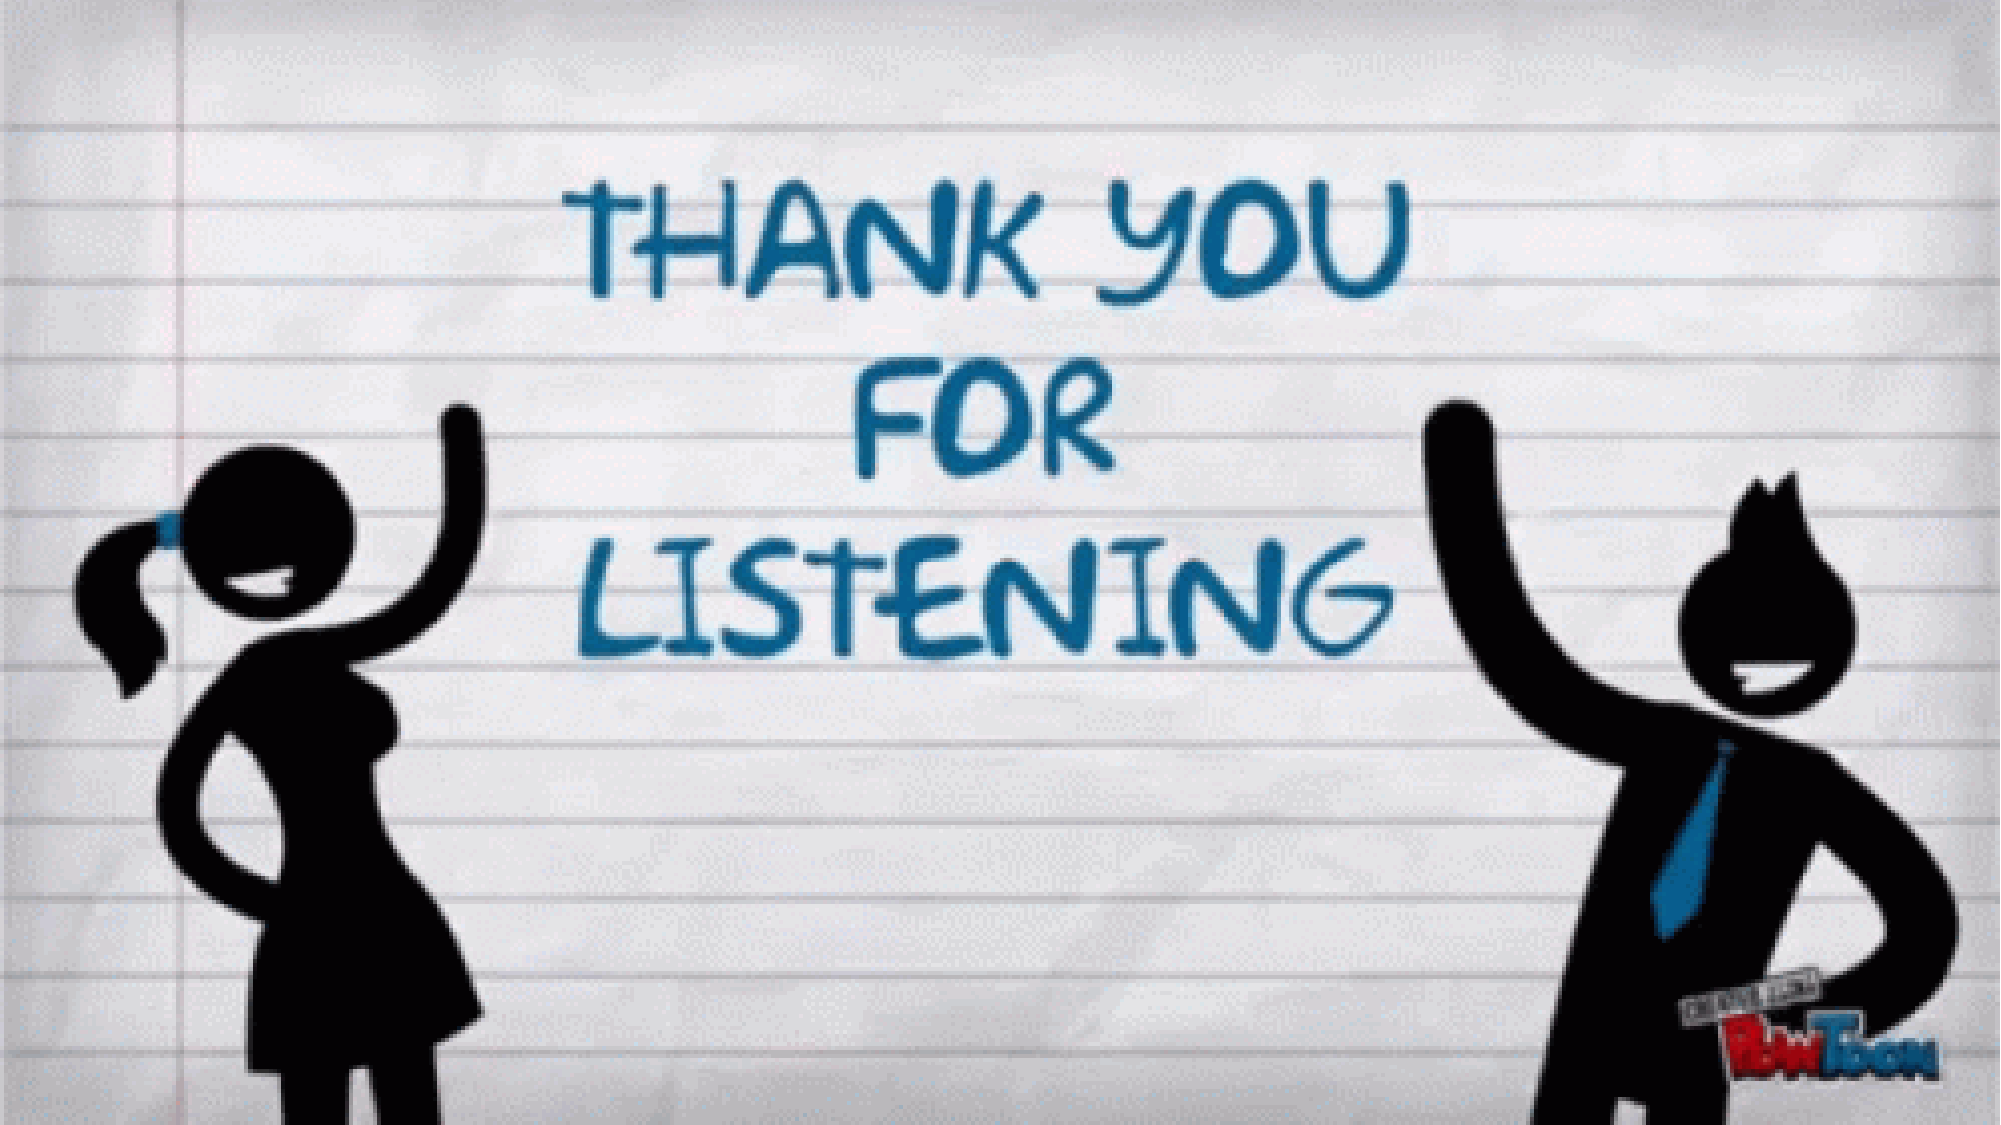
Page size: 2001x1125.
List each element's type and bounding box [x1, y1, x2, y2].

list [0, 0, 2000, 1125]
